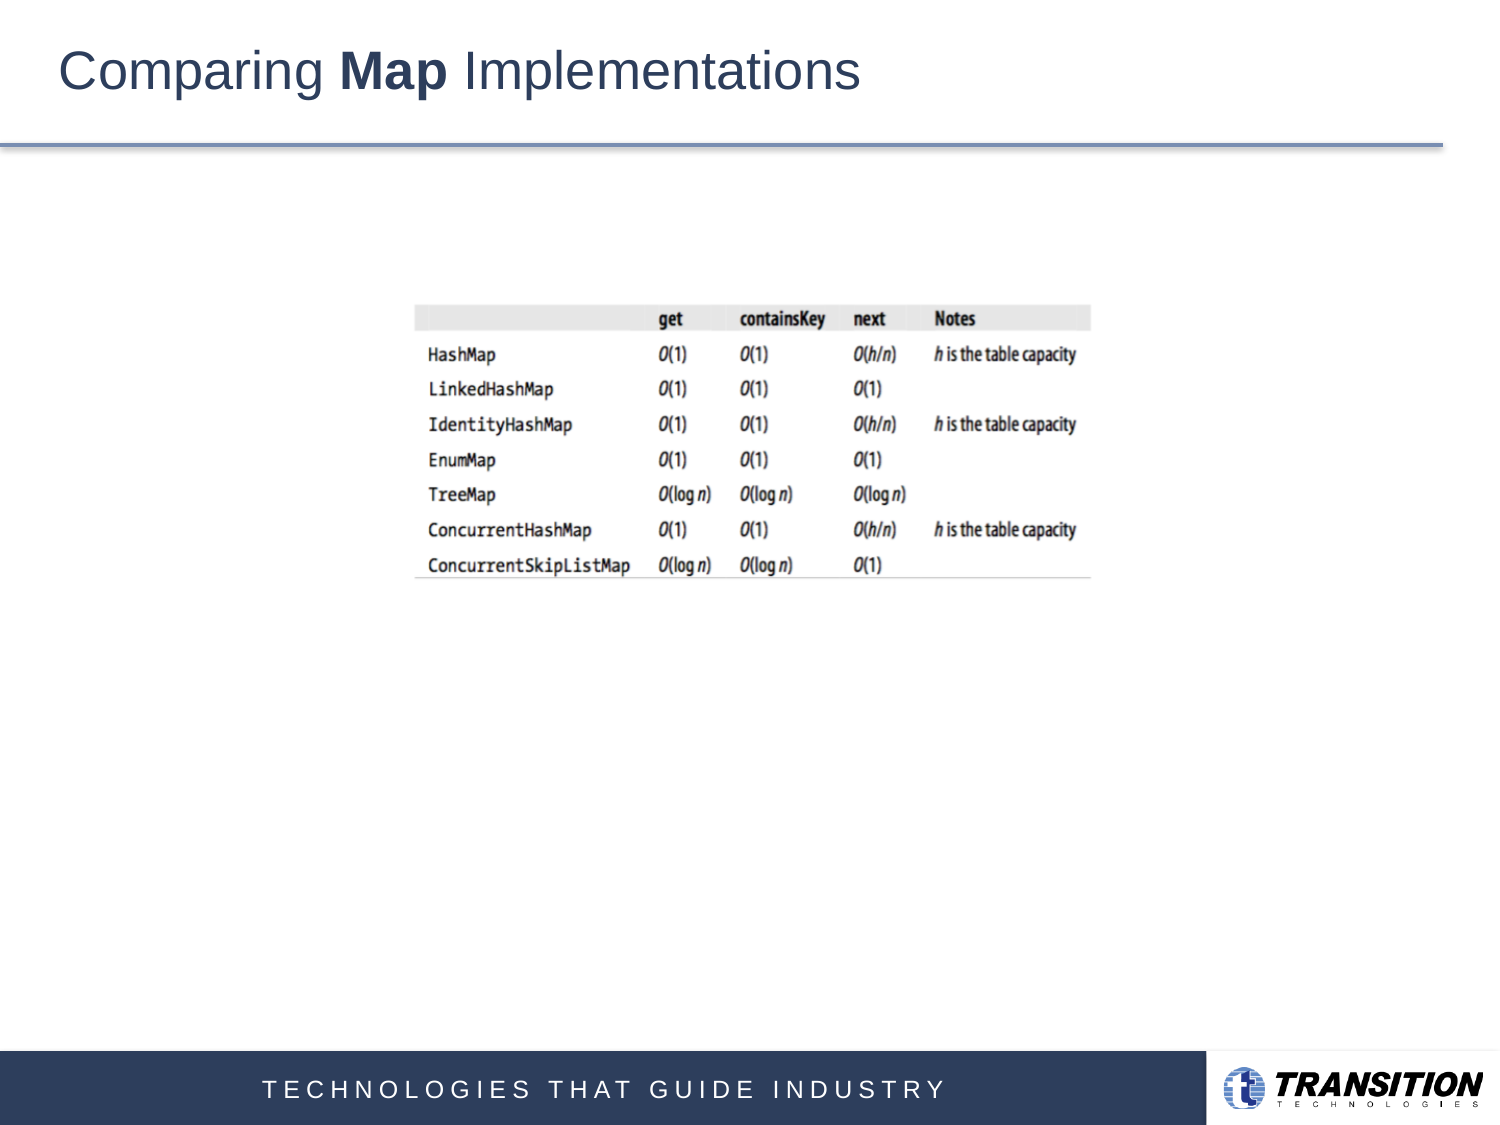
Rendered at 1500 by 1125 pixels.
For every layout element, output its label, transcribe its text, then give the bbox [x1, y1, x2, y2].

picture [402, 292, 1098, 600]
title Comparing Map Implementations [0, 0, 1500, 145]
